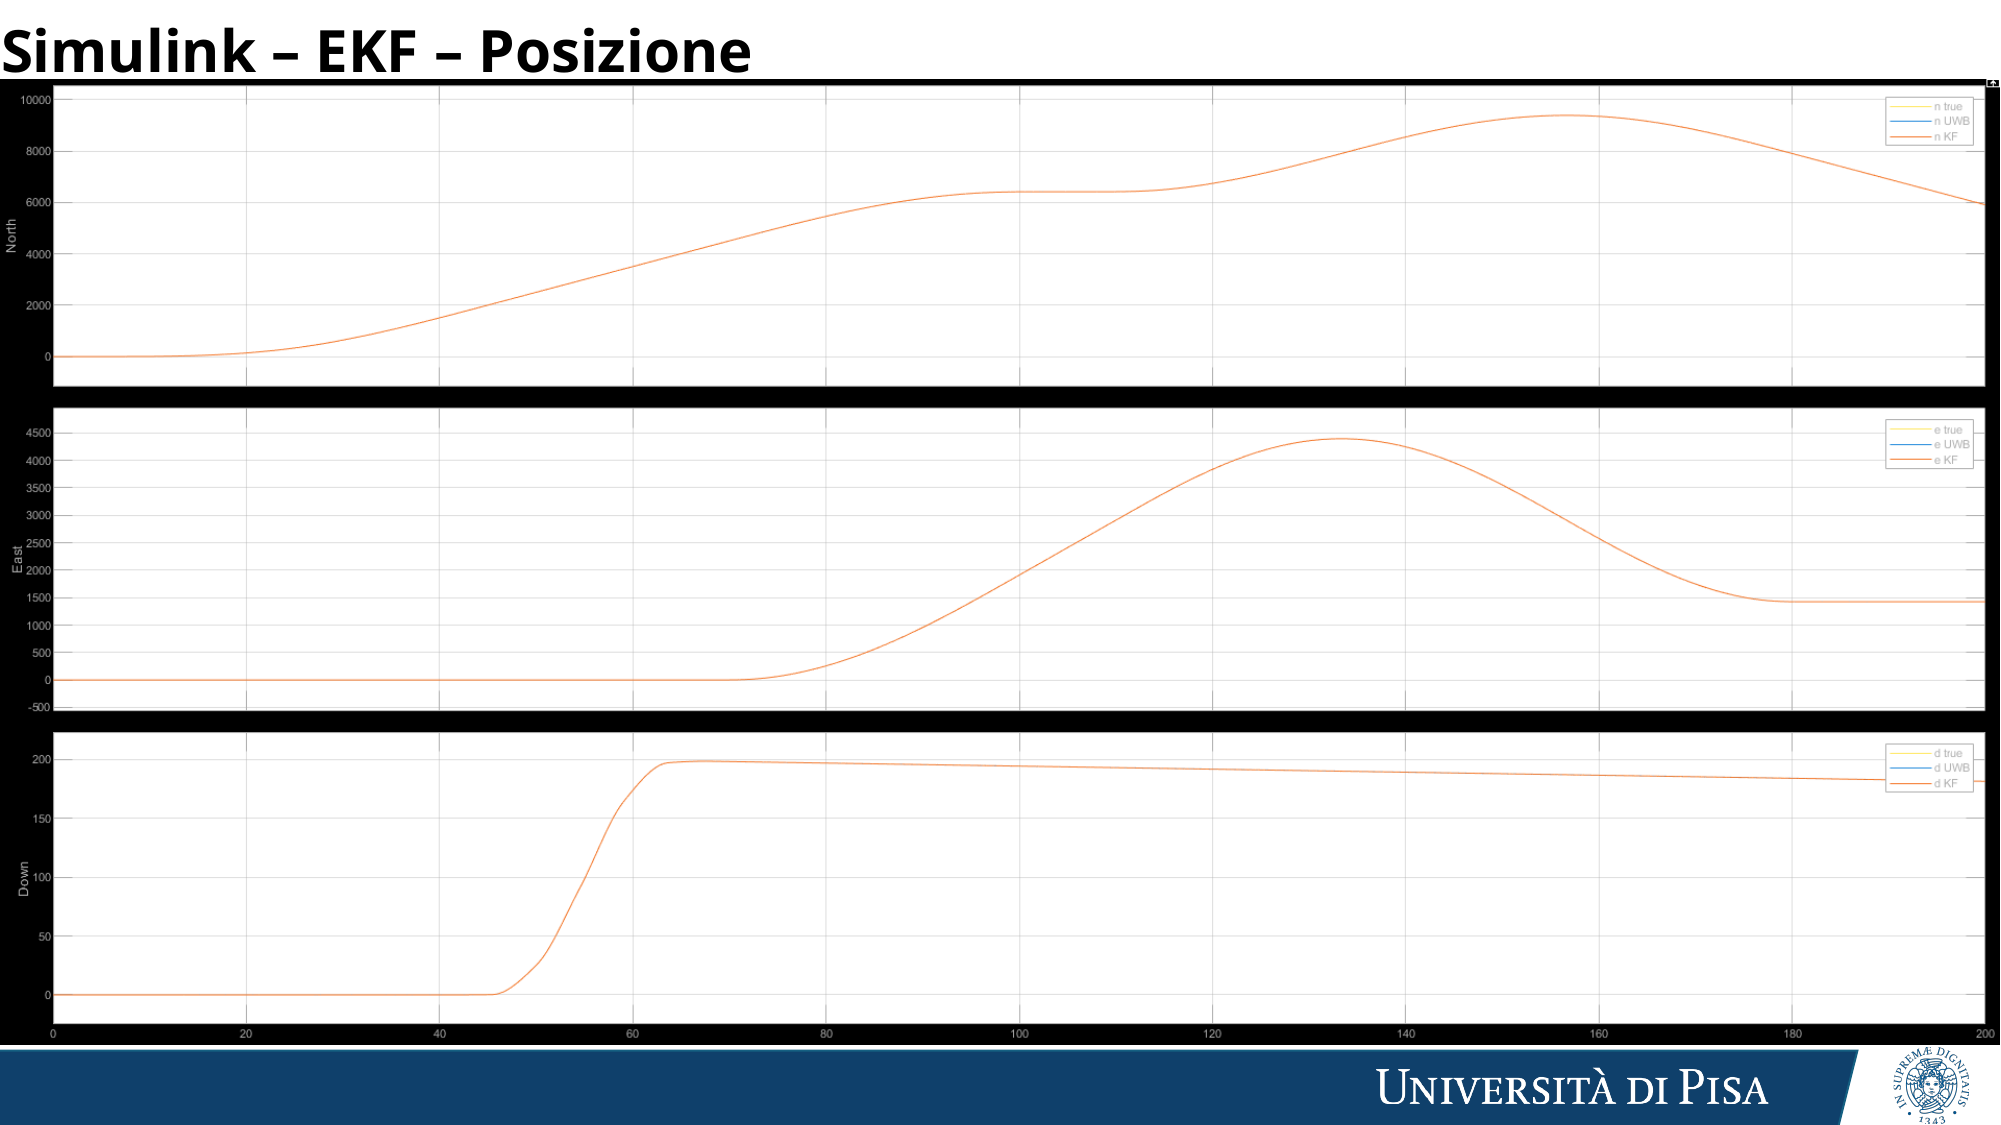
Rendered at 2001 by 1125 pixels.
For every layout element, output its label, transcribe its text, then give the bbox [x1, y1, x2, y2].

text_box [0, 1049, 1859, 1125]
text_box Simulink – EKF – Posizione [0, 7, 768, 79]
picture [0, 79, 2000, 1125]
picture [1374, 1066, 1769, 1105]
